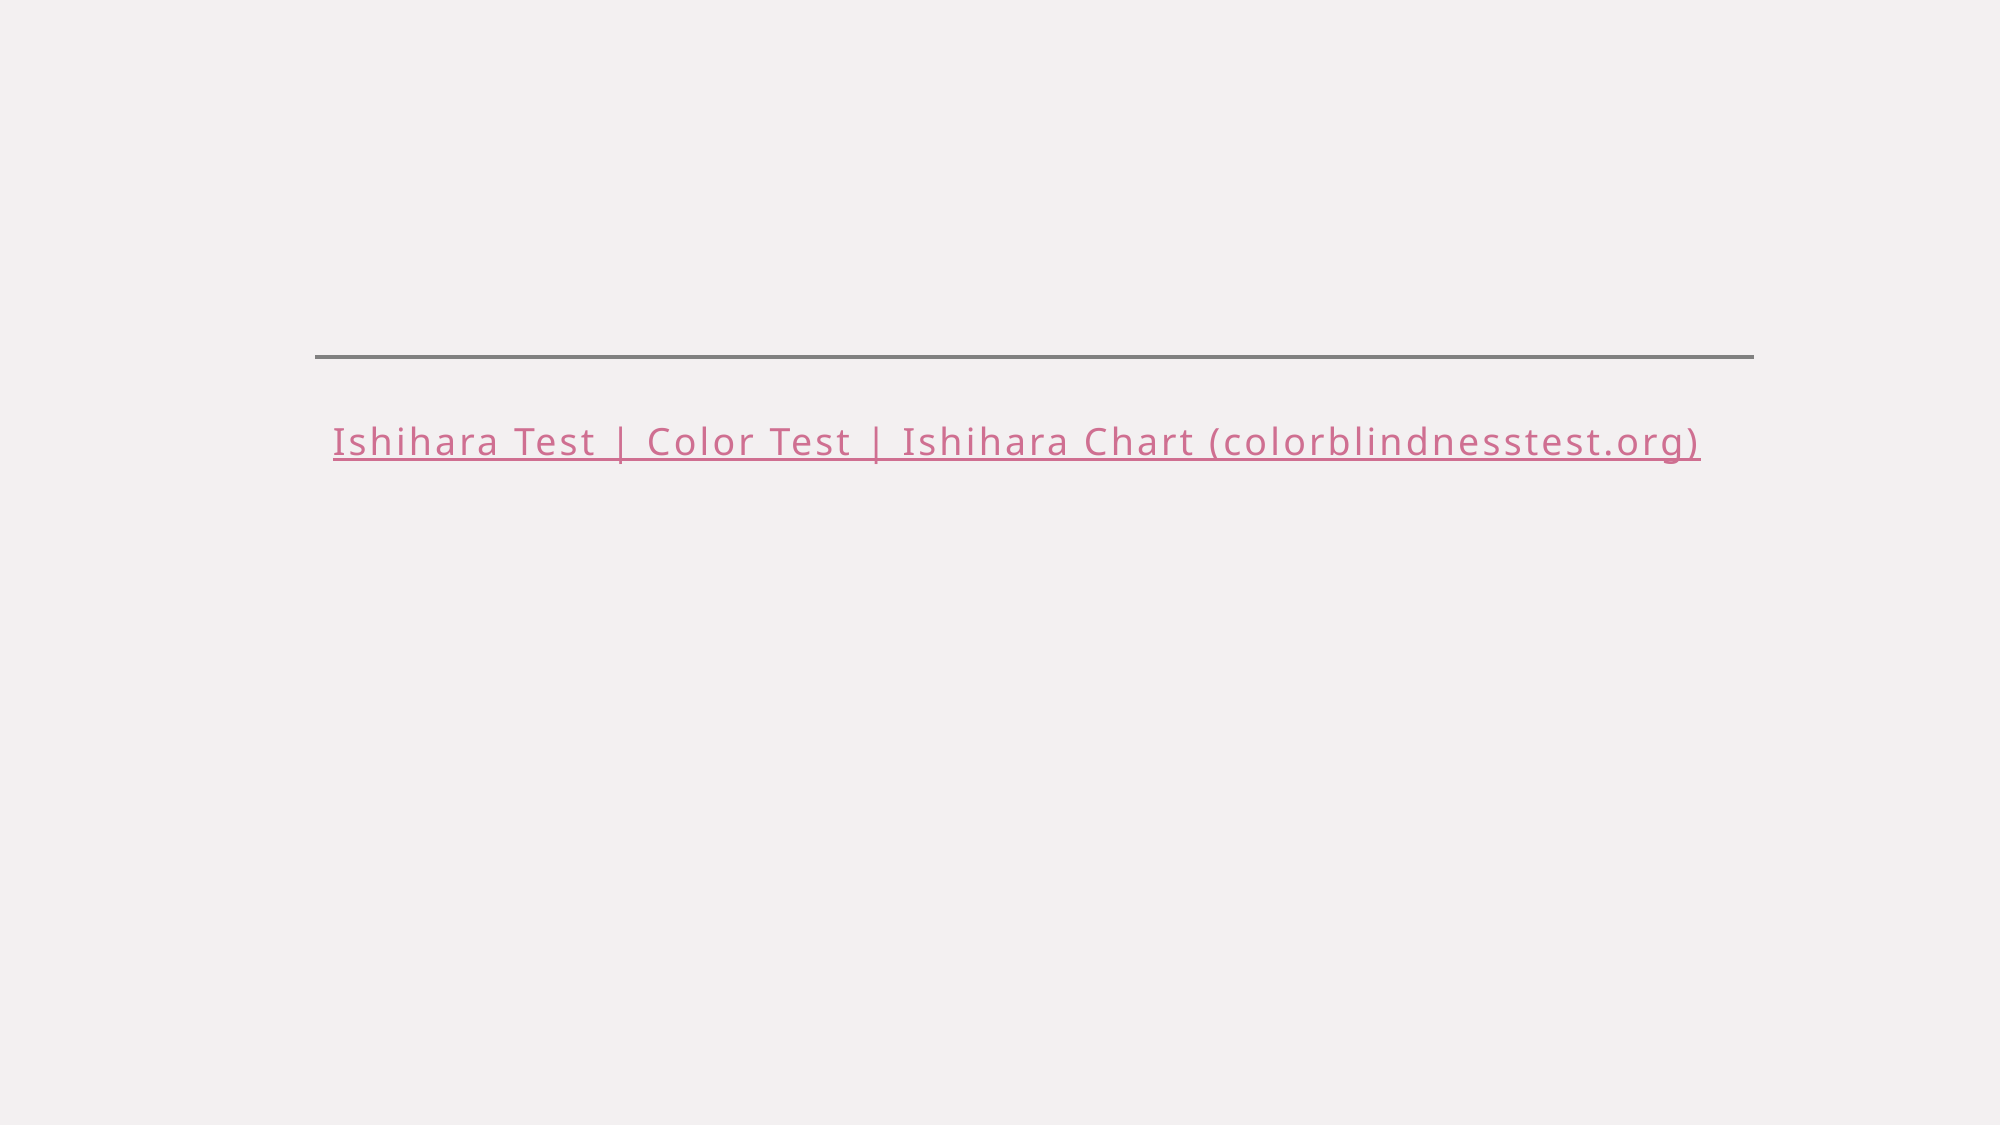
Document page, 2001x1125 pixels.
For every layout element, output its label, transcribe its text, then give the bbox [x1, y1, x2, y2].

list Ishihara Test | Color Test | Ishihara Chart (colorblindnesstest.org) [315, 379, 1754, 979]
